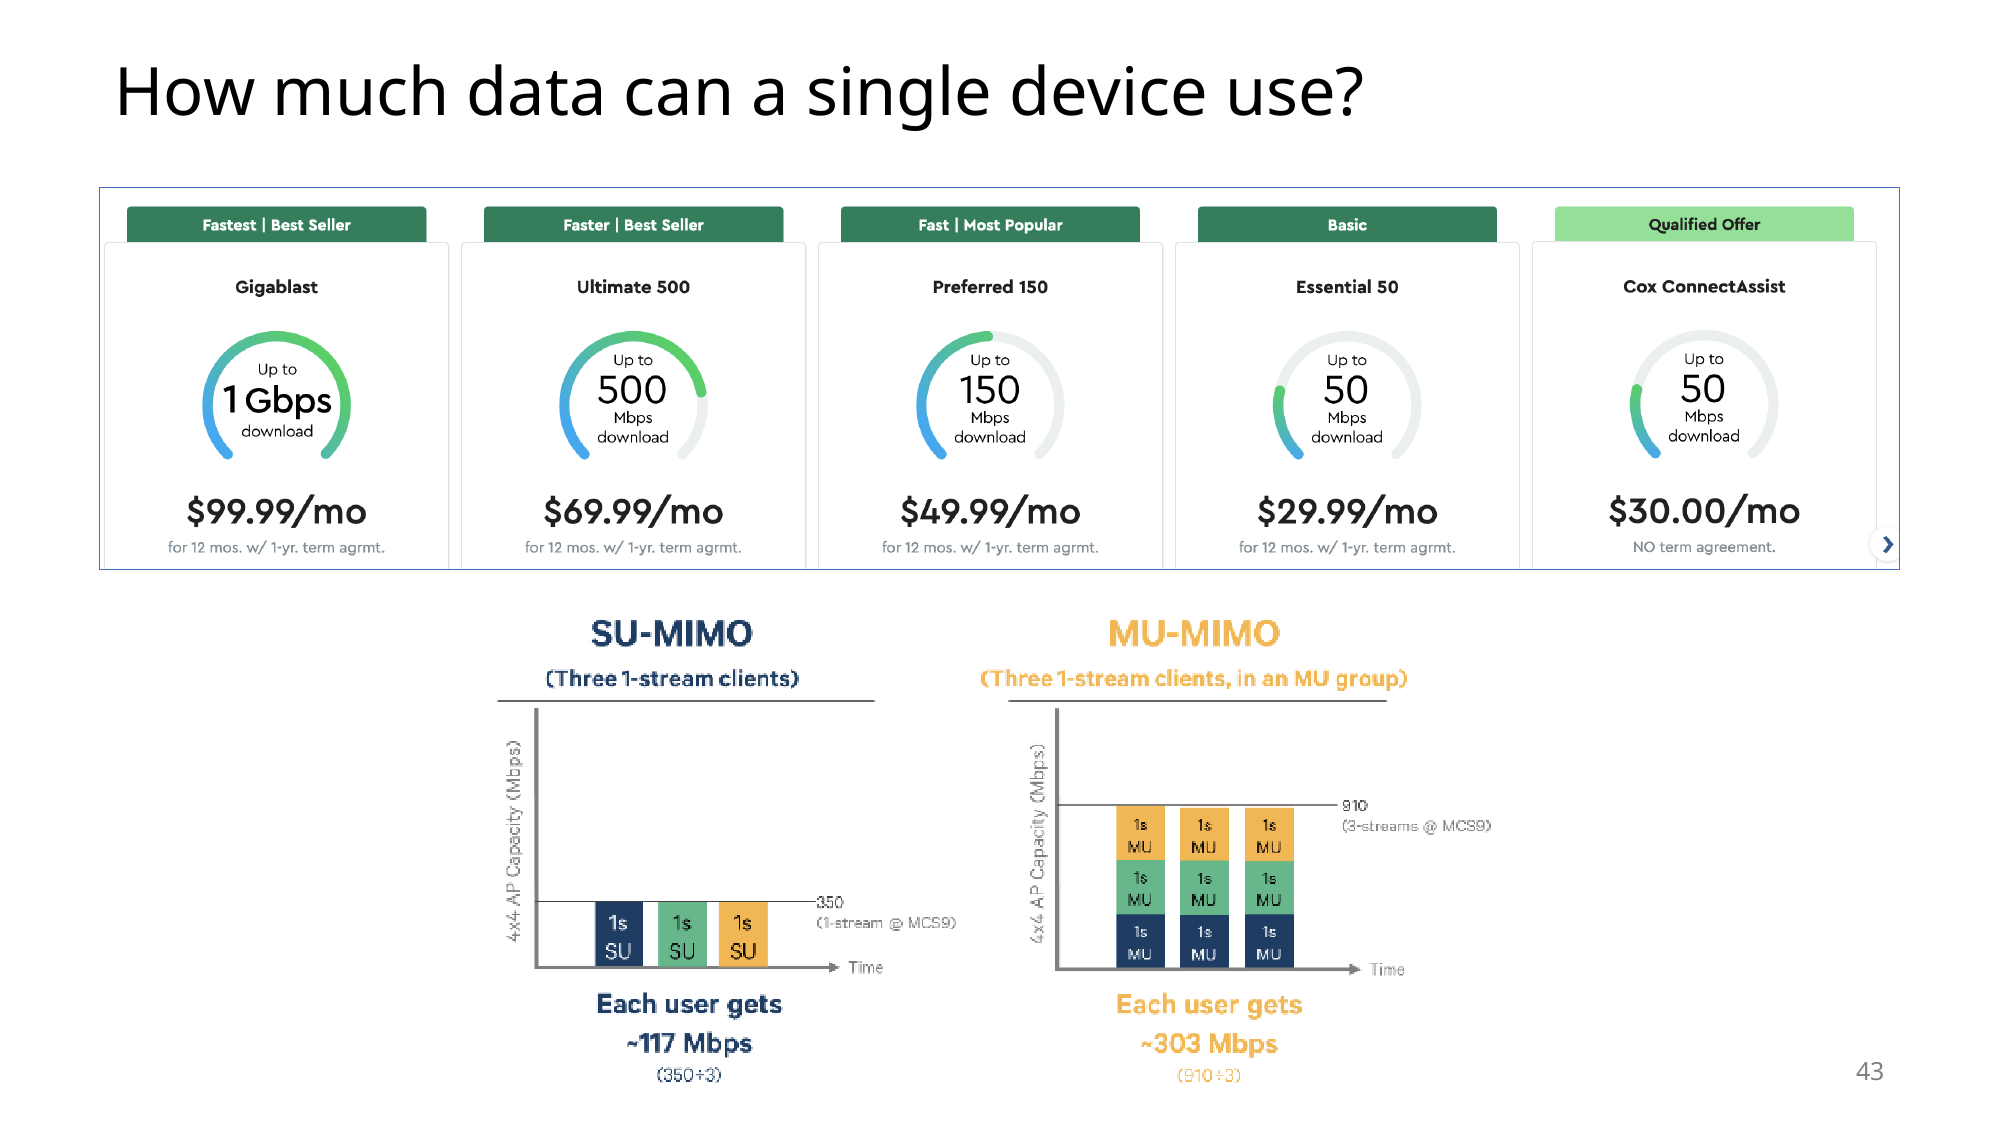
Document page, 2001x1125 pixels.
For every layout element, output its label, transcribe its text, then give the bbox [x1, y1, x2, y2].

picture [490, 589, 1509, 1103]
slide_number 43 [1749, 1042, 1900, 1103]
title How much data can a single device use? [99, 37, 1900, 150]
picture [99, 187, 1900, 570]
